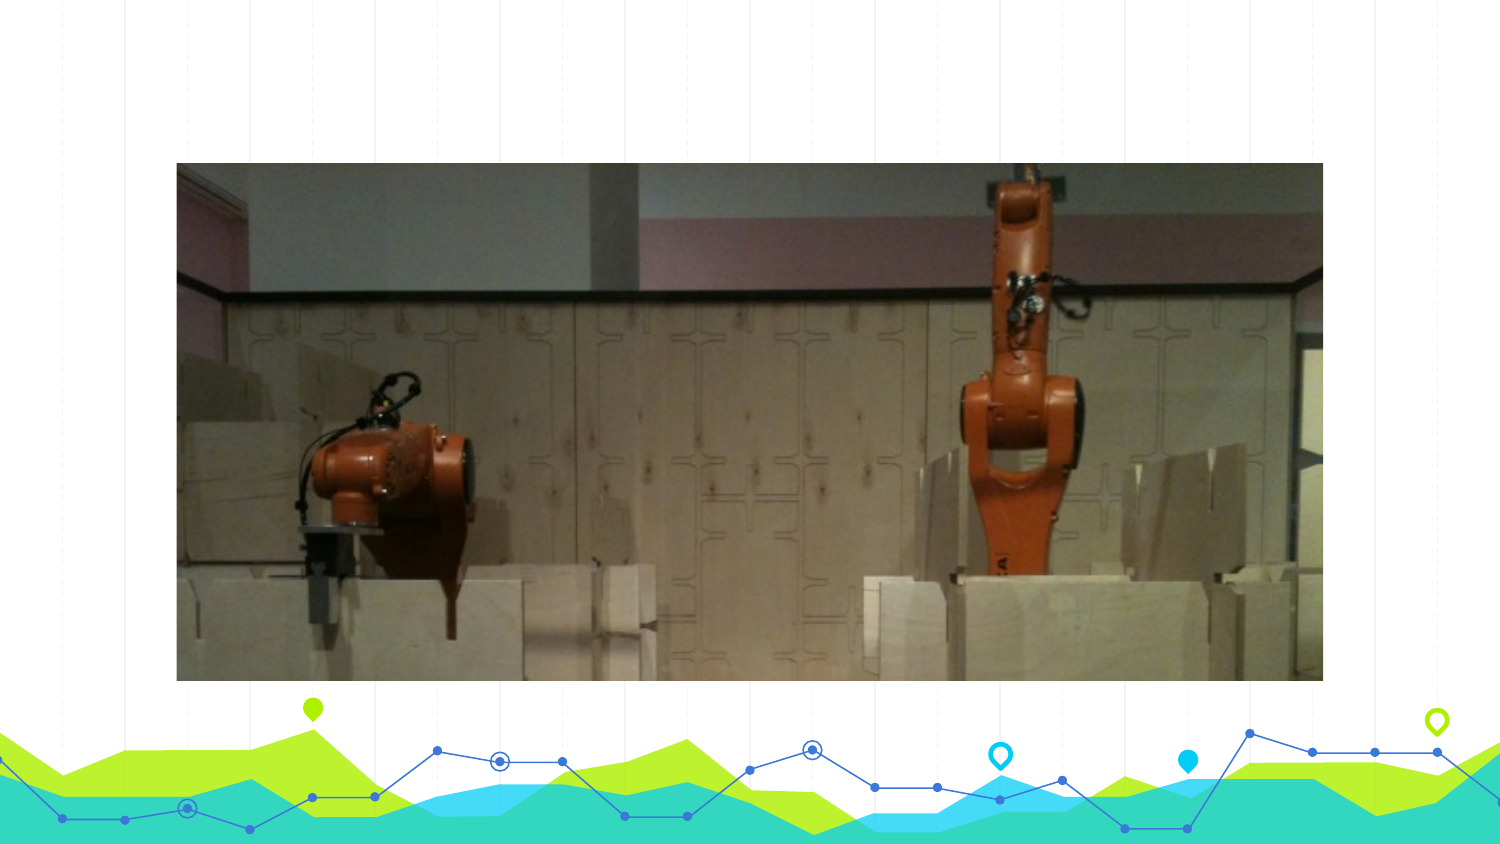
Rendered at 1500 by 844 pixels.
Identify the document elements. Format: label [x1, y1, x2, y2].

picture [176, 163, 1324, 681]
